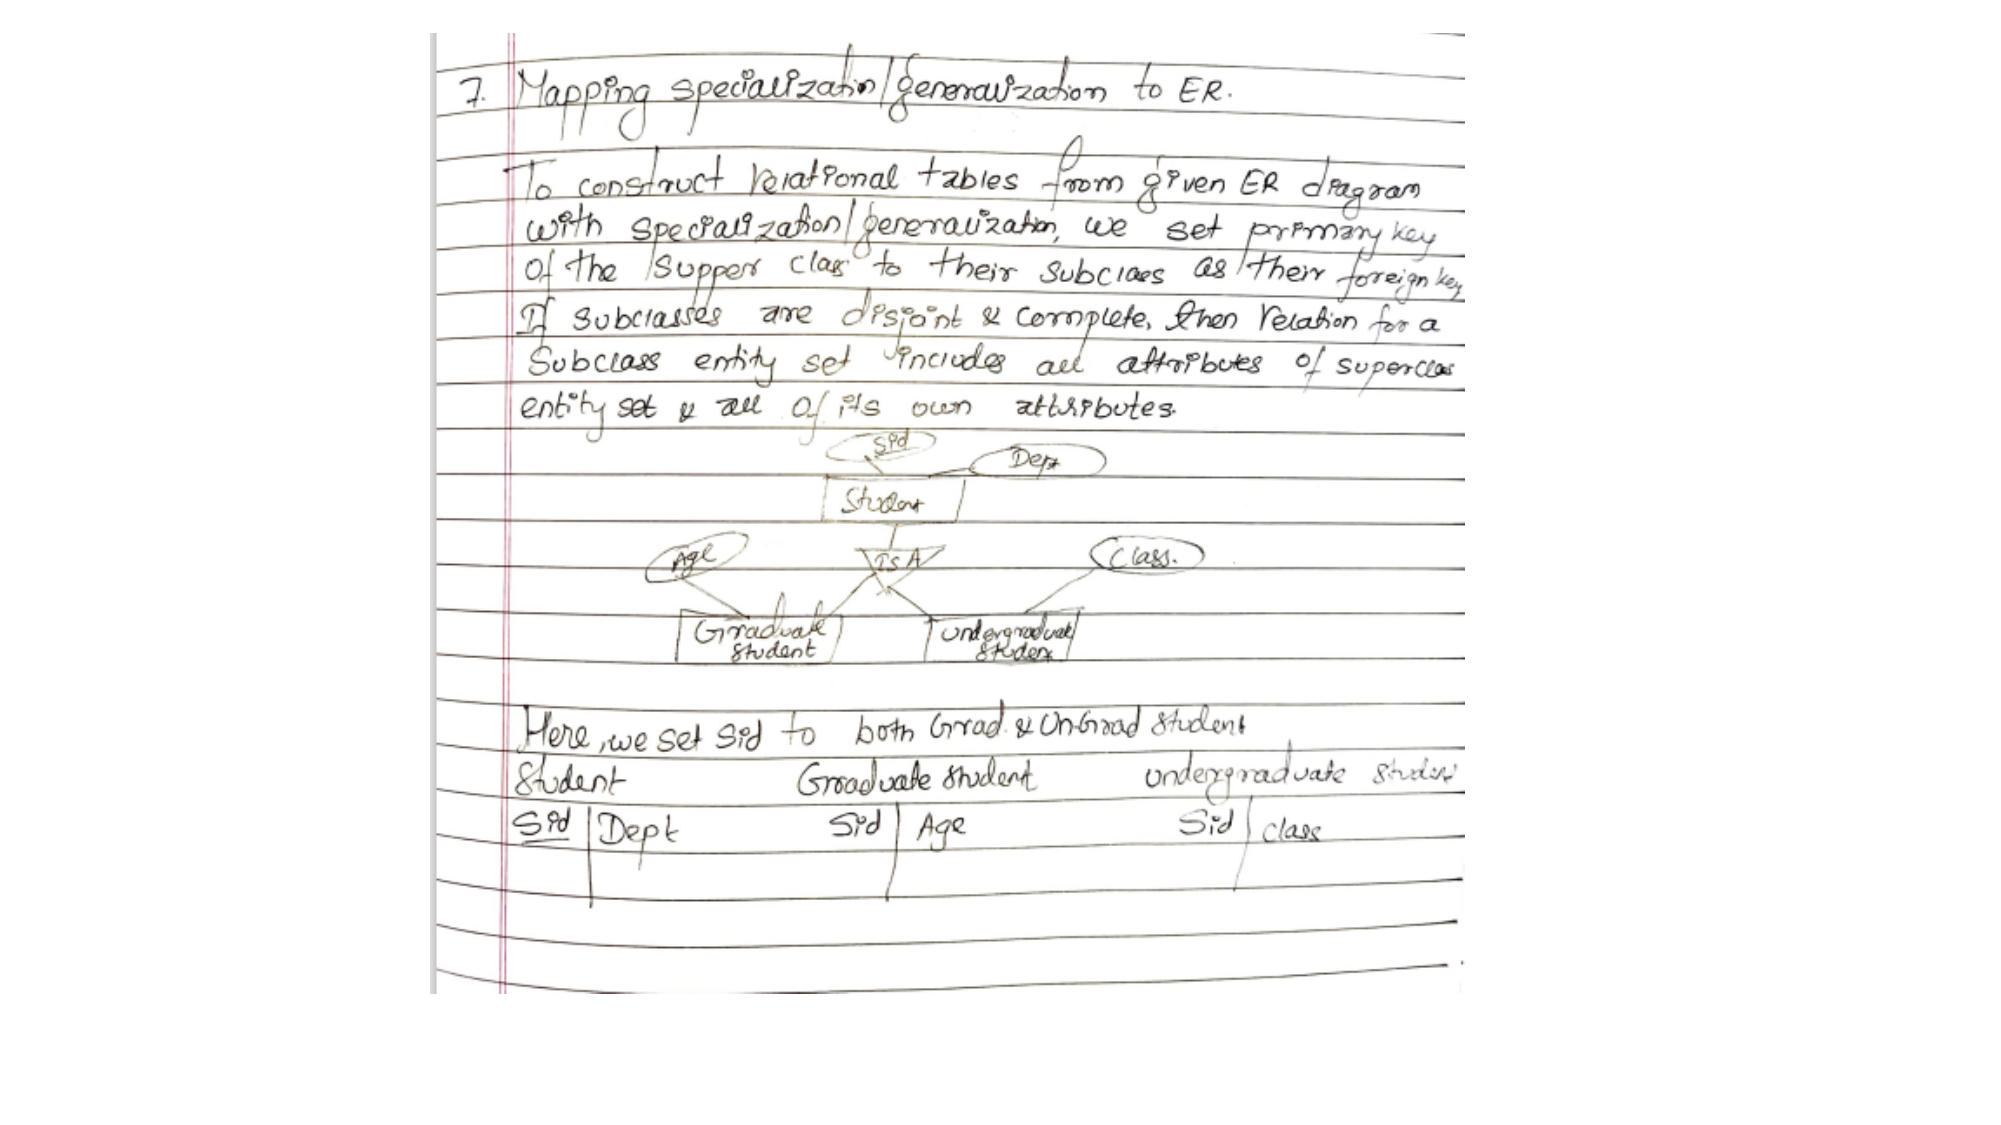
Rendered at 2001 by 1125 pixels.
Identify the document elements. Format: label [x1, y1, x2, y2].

picture [430, 33, 1465, 994]
